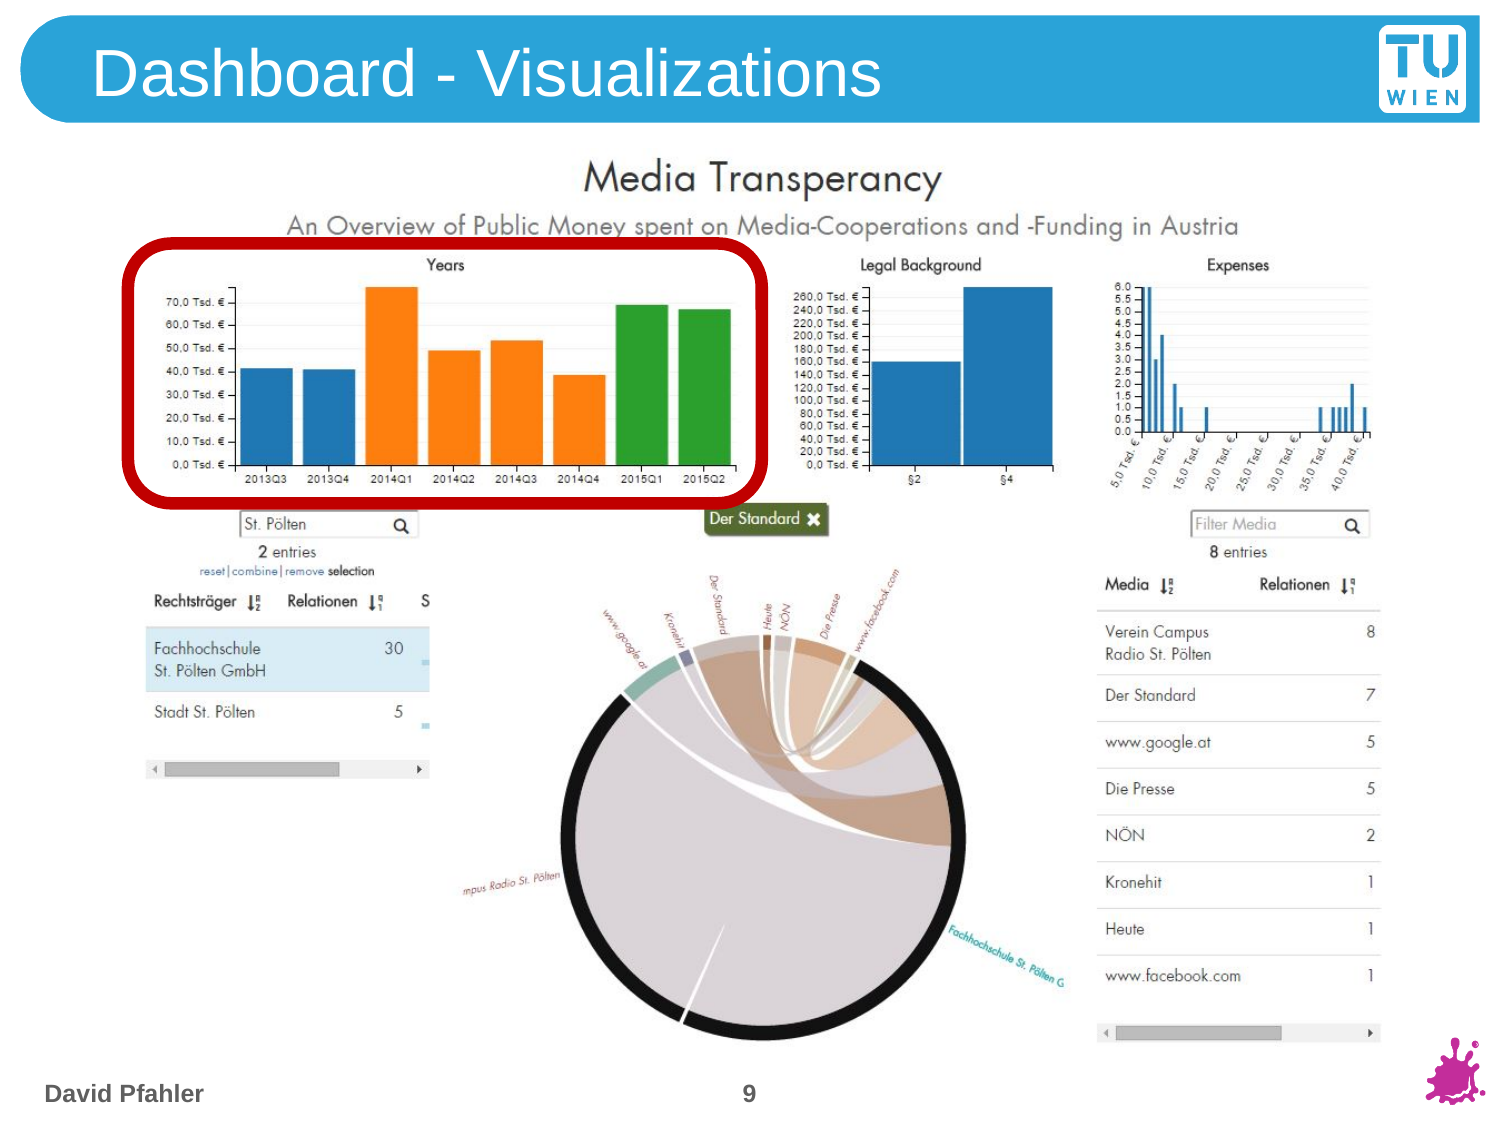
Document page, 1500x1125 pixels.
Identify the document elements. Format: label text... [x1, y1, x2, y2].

picture [1379, 25, 1466, 113]
slide_number 9 [660, 1067, 839, 1118]
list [127, 148, 1384, 1048]
footer David Pfahler [29, 1067, 632, 1118]
title Dashboard - Visualizations [76, 6, 1351, 132]
